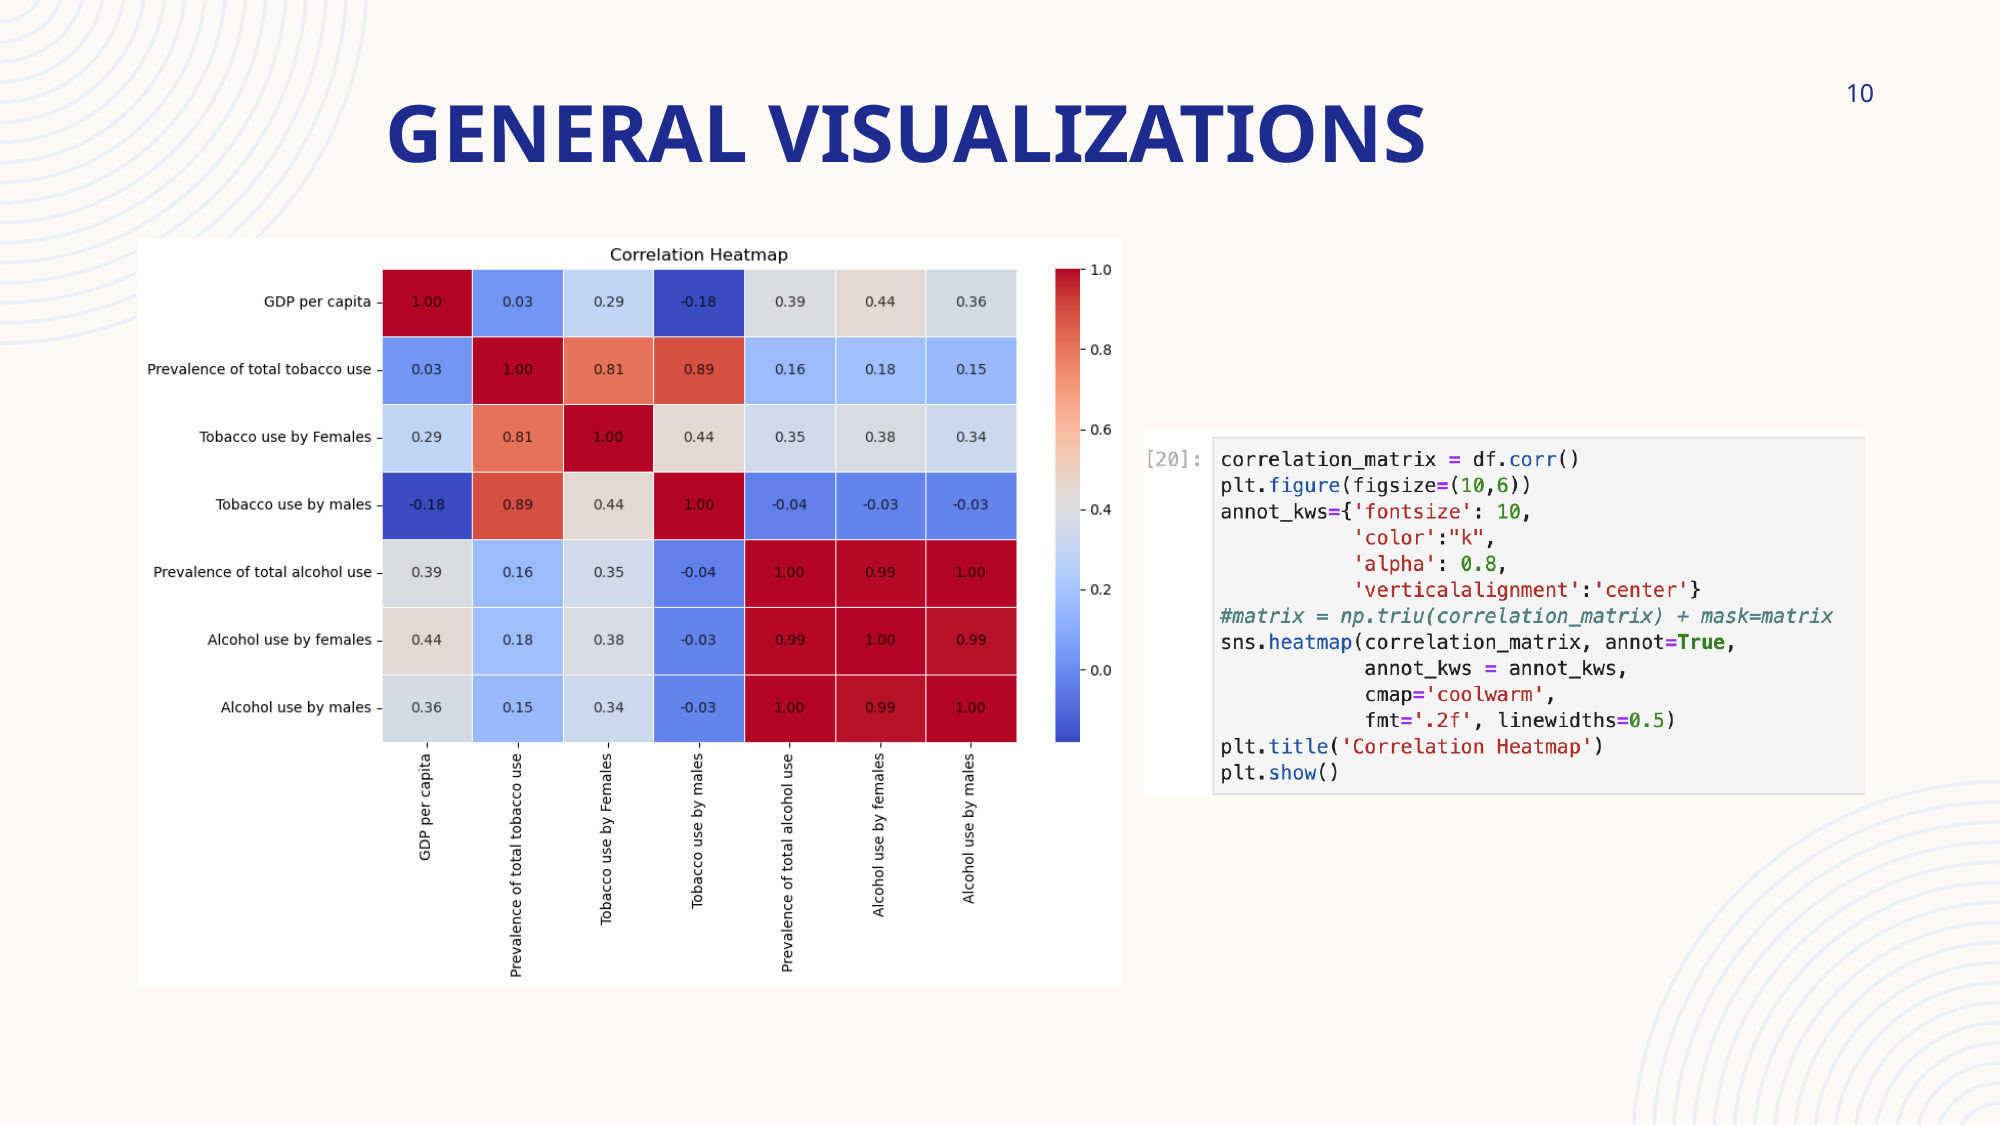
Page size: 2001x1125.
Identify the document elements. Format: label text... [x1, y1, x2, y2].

slide_number ‹#› [1712, 75, 1875, 116]
picture [137, 238, 1123, 987]
title GENERAL VISUALIZATIONS [370, 57, 1630, 205]
picture [1143, 428, 1865, 796]
